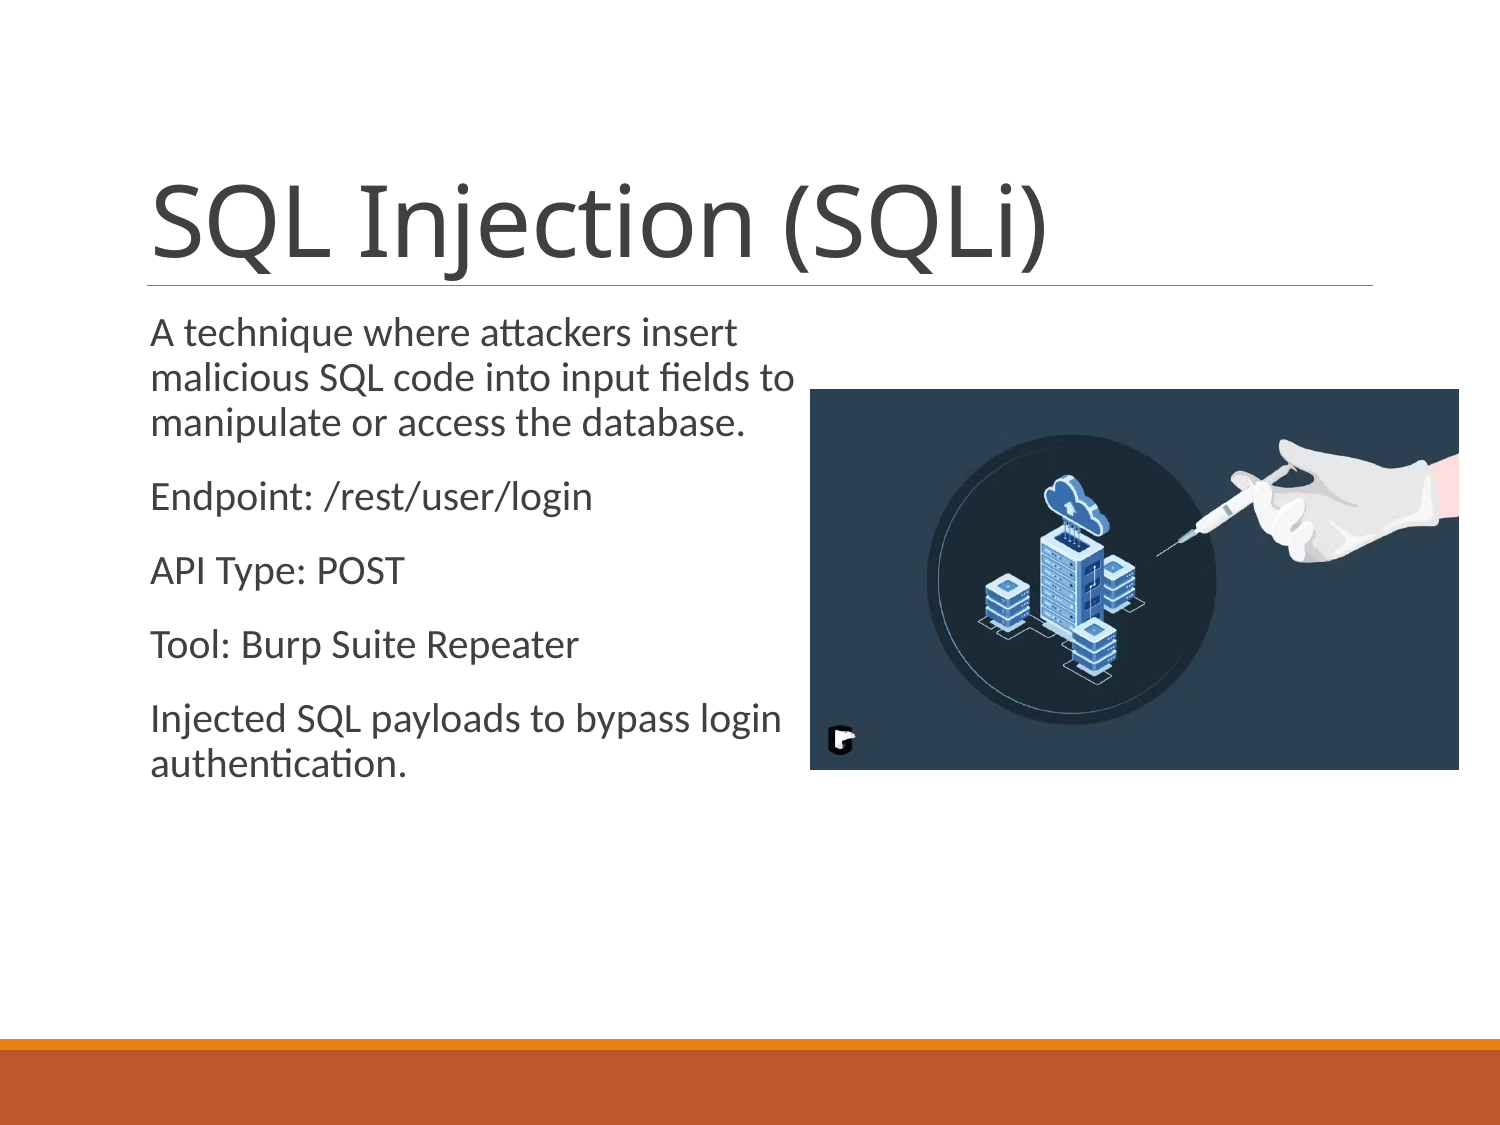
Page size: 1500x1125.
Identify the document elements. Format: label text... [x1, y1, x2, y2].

picture [809, 388, 1460, 770]
list A technique where attackers insert malicious SQL code into input fields to manipulate or access the database. Endpoint: /rest/user/login API Type: POST Tool: Burp Suite Repeater Injected SQL payloads to bypass login authentication. [135, 302, 811, 963]
title SQL Injection (SQLi) [135, 47, 1373, 285]
